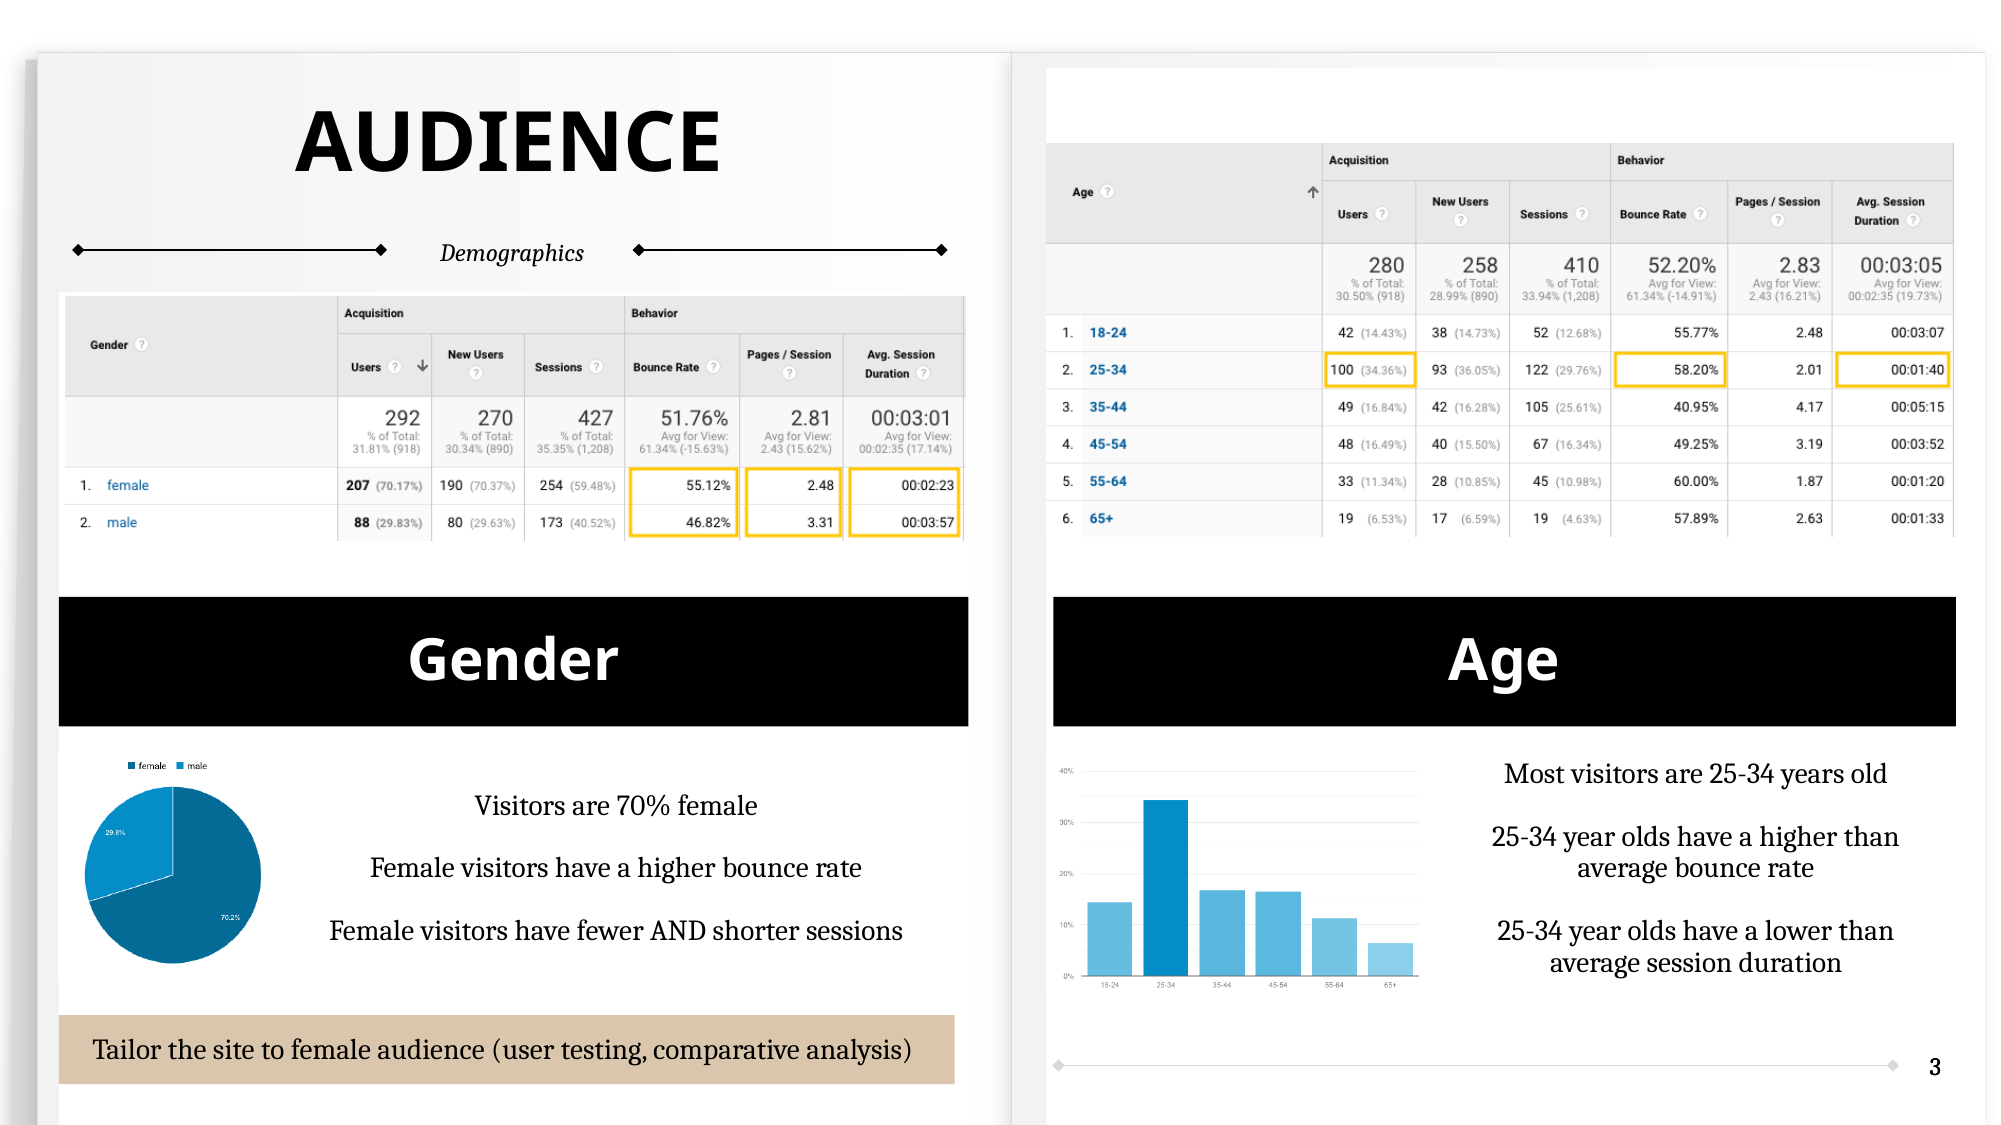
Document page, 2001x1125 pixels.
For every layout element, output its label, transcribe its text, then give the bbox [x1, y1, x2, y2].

slide_number 3 [1882, 1035, 1942, 1095]
list Visitors are 70% female Female visitors have a higher bounce rate Female visitors have fewer AND shorter sessions [287, 756, 946, 981]
picture [1046, 143, 1954, 537]
list Gender [58, 596, 969, 727]
list Demographics [403, 236, 622, 271]
picture [65, 296, 966, 541]
list Tailor the site to female audience (user testing, comparative analysis) [58, 1015, 955, 1085]
list Age [1053, 596, 1956, 727]
list AUDIENCE [77, 99, 942, 236]
picture [1046, 756, 1422, 991]
picture [58, 753, 287, 981]
list Most visitors are 25-34 years old 25-34 year olds have a higher than average bounce rate 25-34 year olds have a lower than average session duration [1449, 756, 1943, 981]
